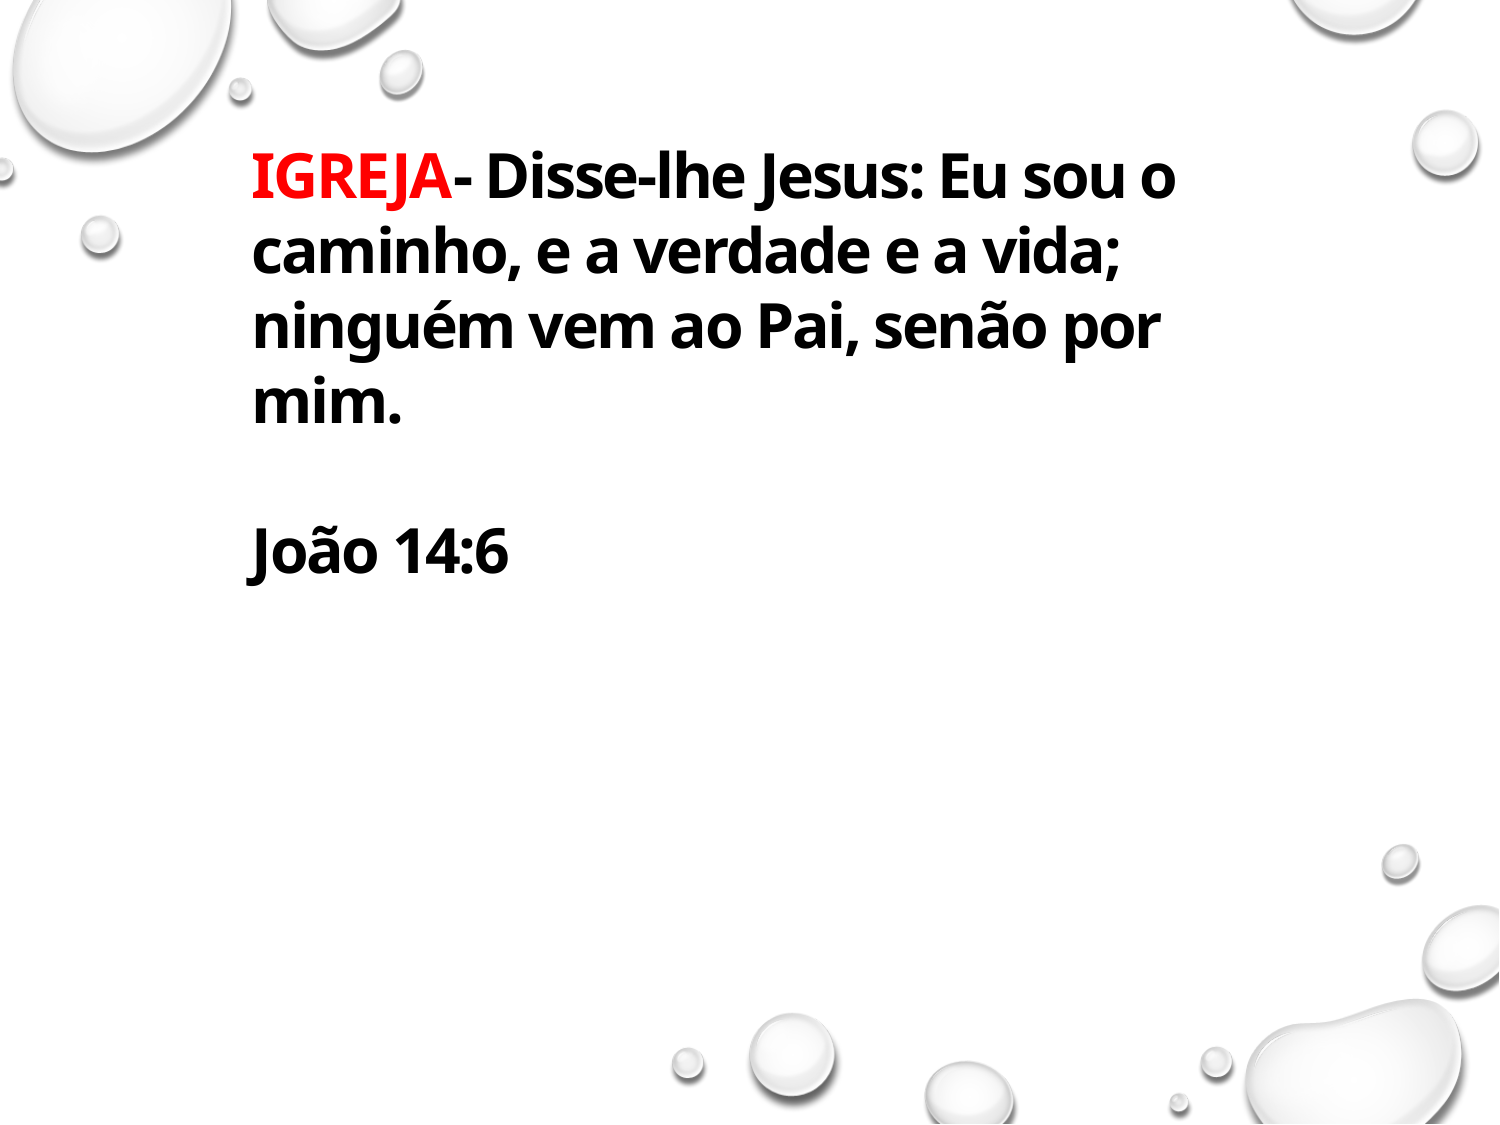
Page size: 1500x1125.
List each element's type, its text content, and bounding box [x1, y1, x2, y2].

picture [0, 0, 1499, 1124]
text_box IGREJA- Disse-lhe Jesus: Eu sou o caminho, e a verdade e a vida; ninguém vem ao Pai, senão por mim. João 14:6 [240, 130, 1215, 592]
